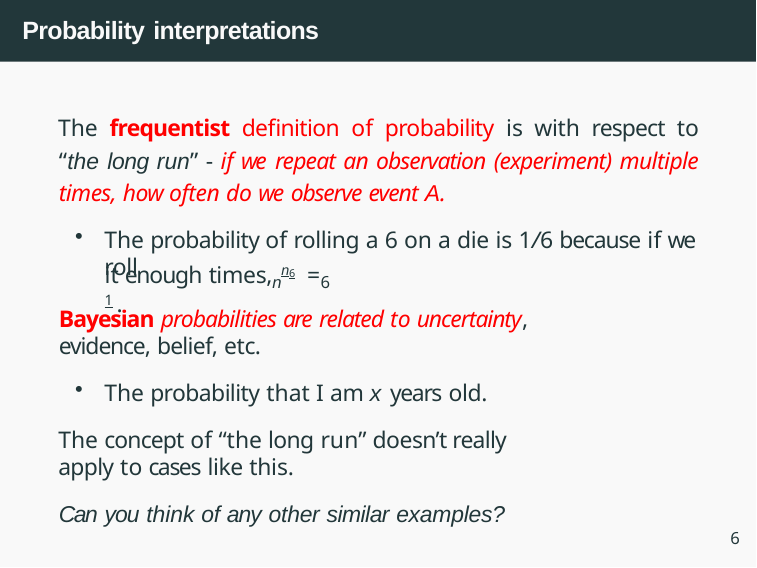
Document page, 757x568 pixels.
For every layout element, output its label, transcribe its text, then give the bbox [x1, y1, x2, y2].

slide_number 6 [715, 523, 748, 568]
title Probability interpretations [15, 12, 584, 110]
text_box The frequentist definition of probability is with respect to “the long run” - if we repeat an observation (experiment) multiple times, how often do we observe event A. The probability of rolling a 6 on a die is 1/6 because if we roll [56, 107, 700, 260]
text_box n 6 Bayesian probabilities are related to uncertainty, evidence, belief, etc. The probability that I am x years old. The concept of “the long run” doesn’t really apply to cases like this. Can you think of any other similar examples? [56, 260, 704, 527]
text_box it enough times, n6 = 1 . [98, 256, 345, 260]
